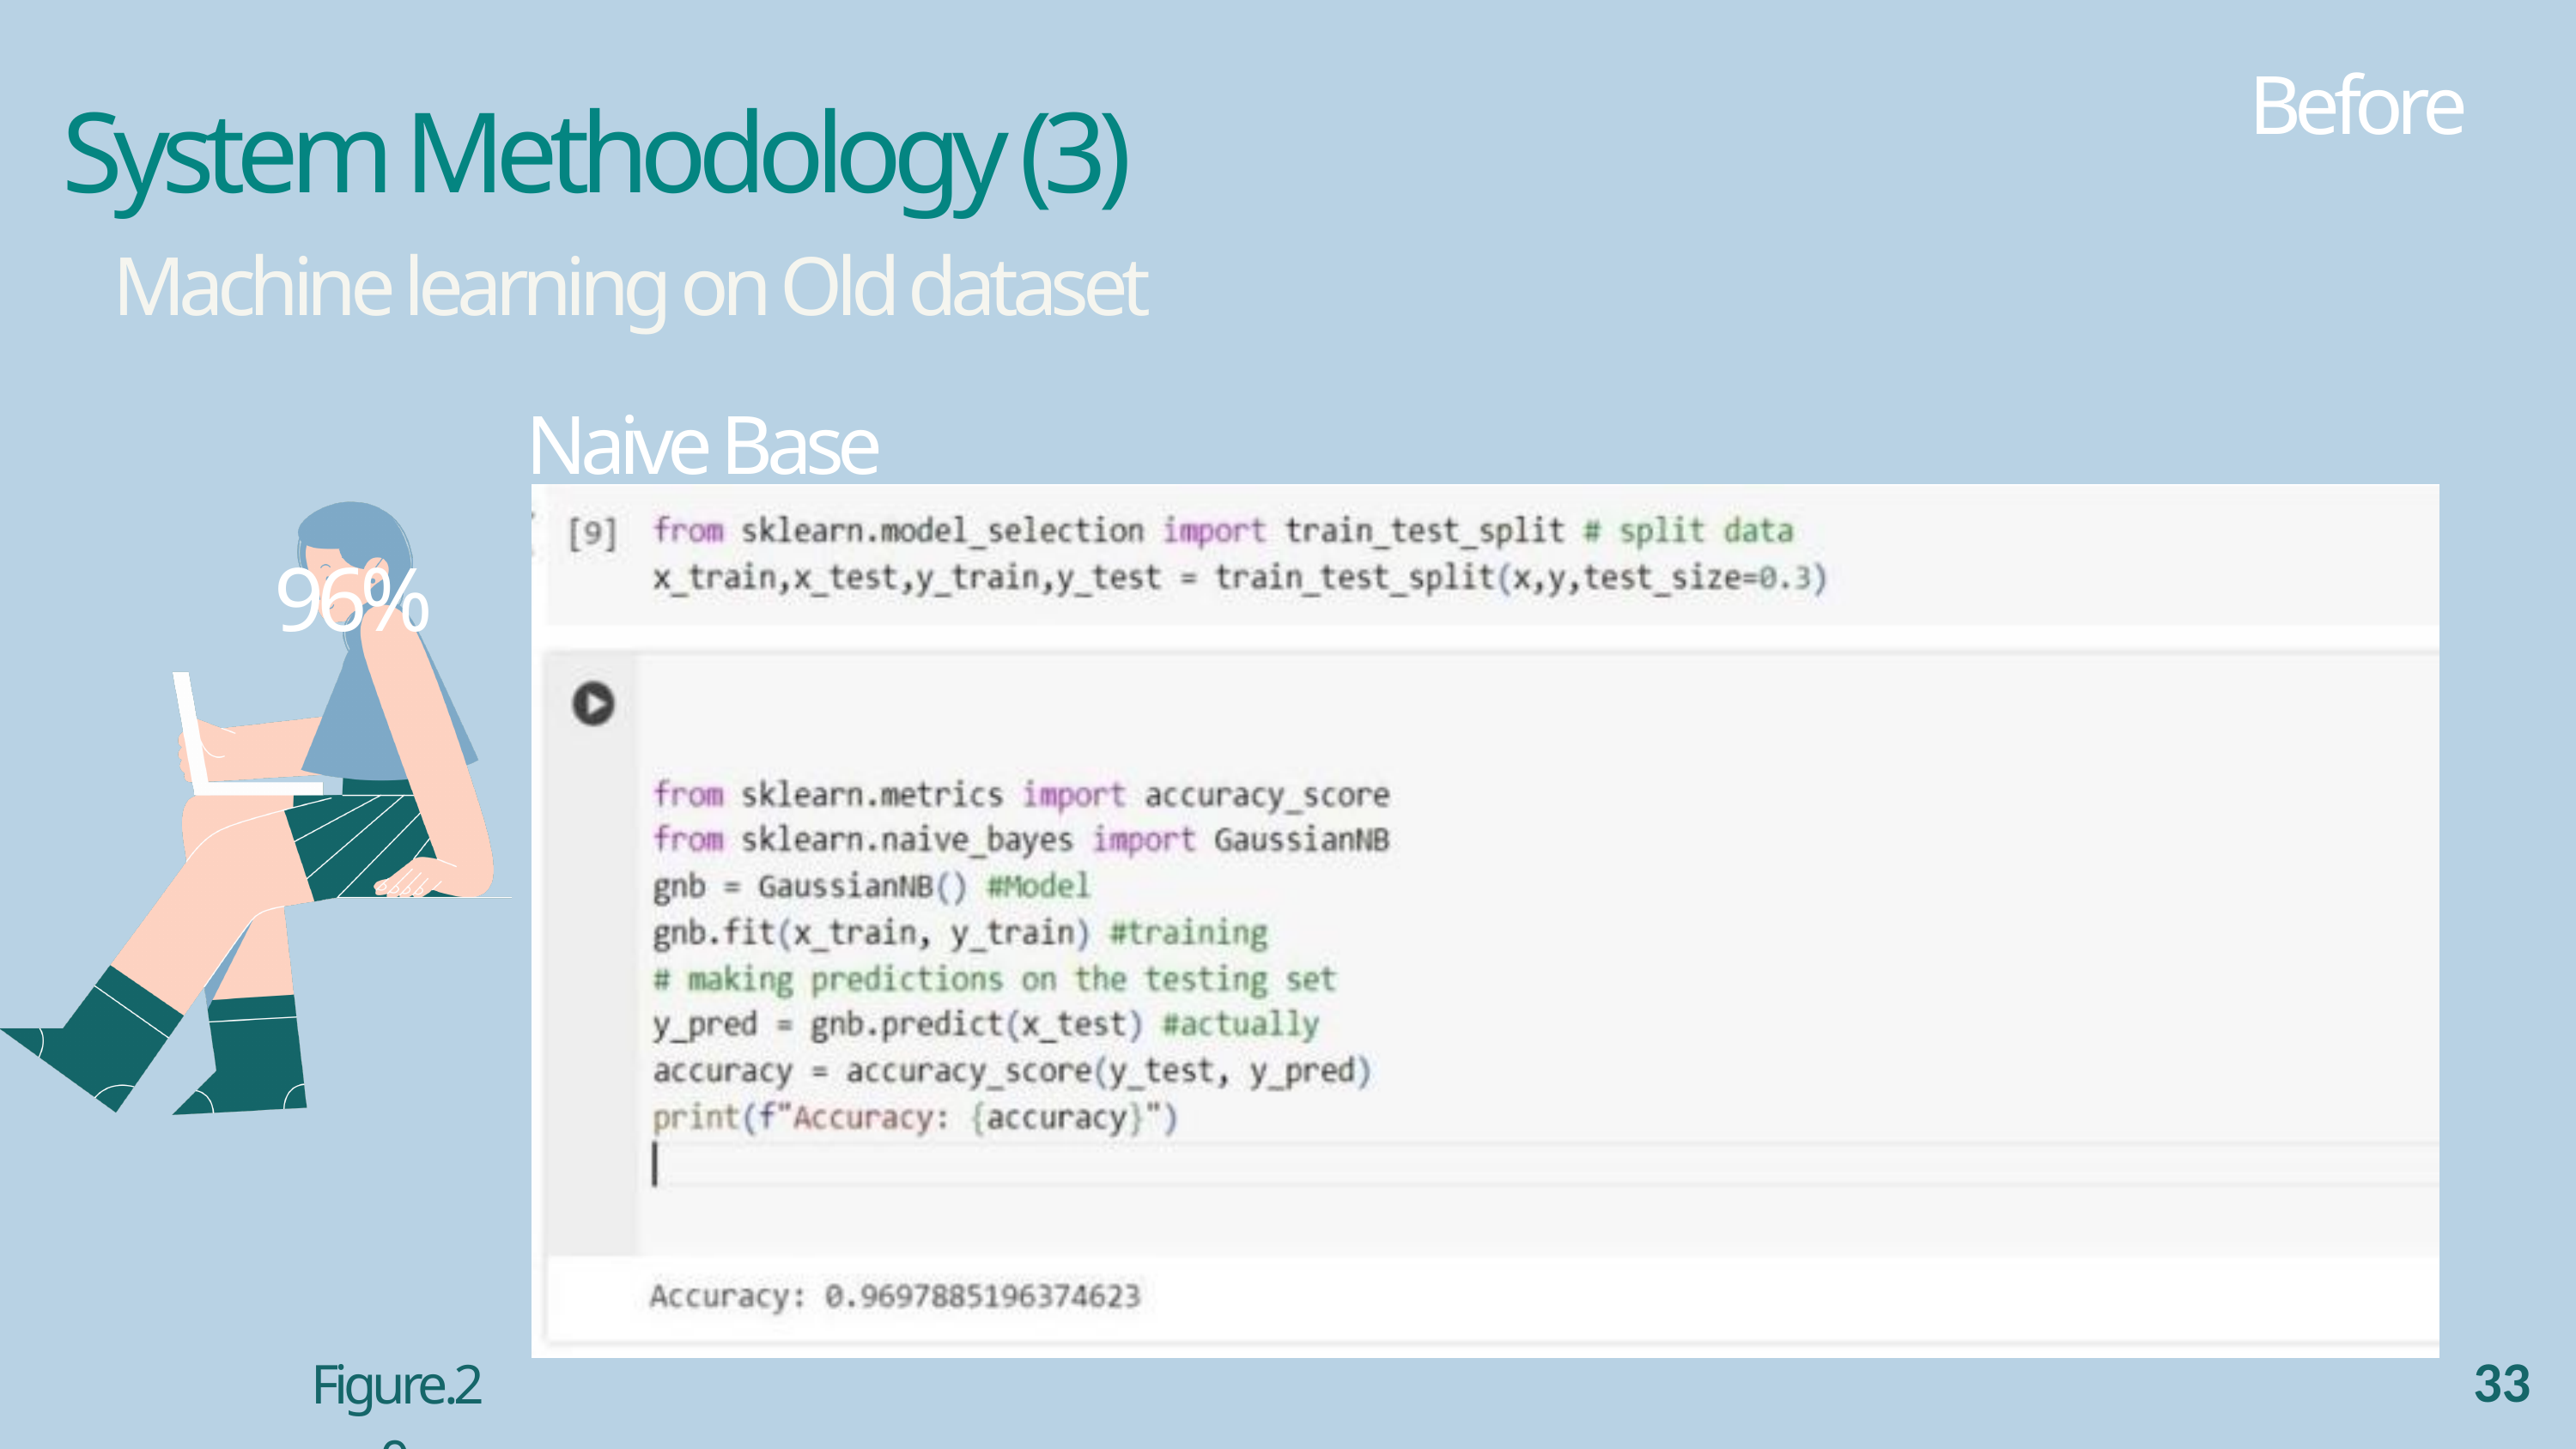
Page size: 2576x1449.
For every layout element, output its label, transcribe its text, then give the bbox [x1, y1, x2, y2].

text_box Machine learning on Old dataset [112, 218, 1202, 332]
text_box Naive Base [471, 378, 938, 491]
slide_number 33 [2426, 1325, 2544, 1434]
picture [532, 484, 2439, 1358]
text_box [0, 500, 513, 1116]
text_box Figure.20 [296, 1339, 495, 1449]
text_box Before [2182, 37, 2535, 150]
text_box System Methodology (3) [62, 59, 1186, 215]
text_box 96% [256, 525, 451, 649]
